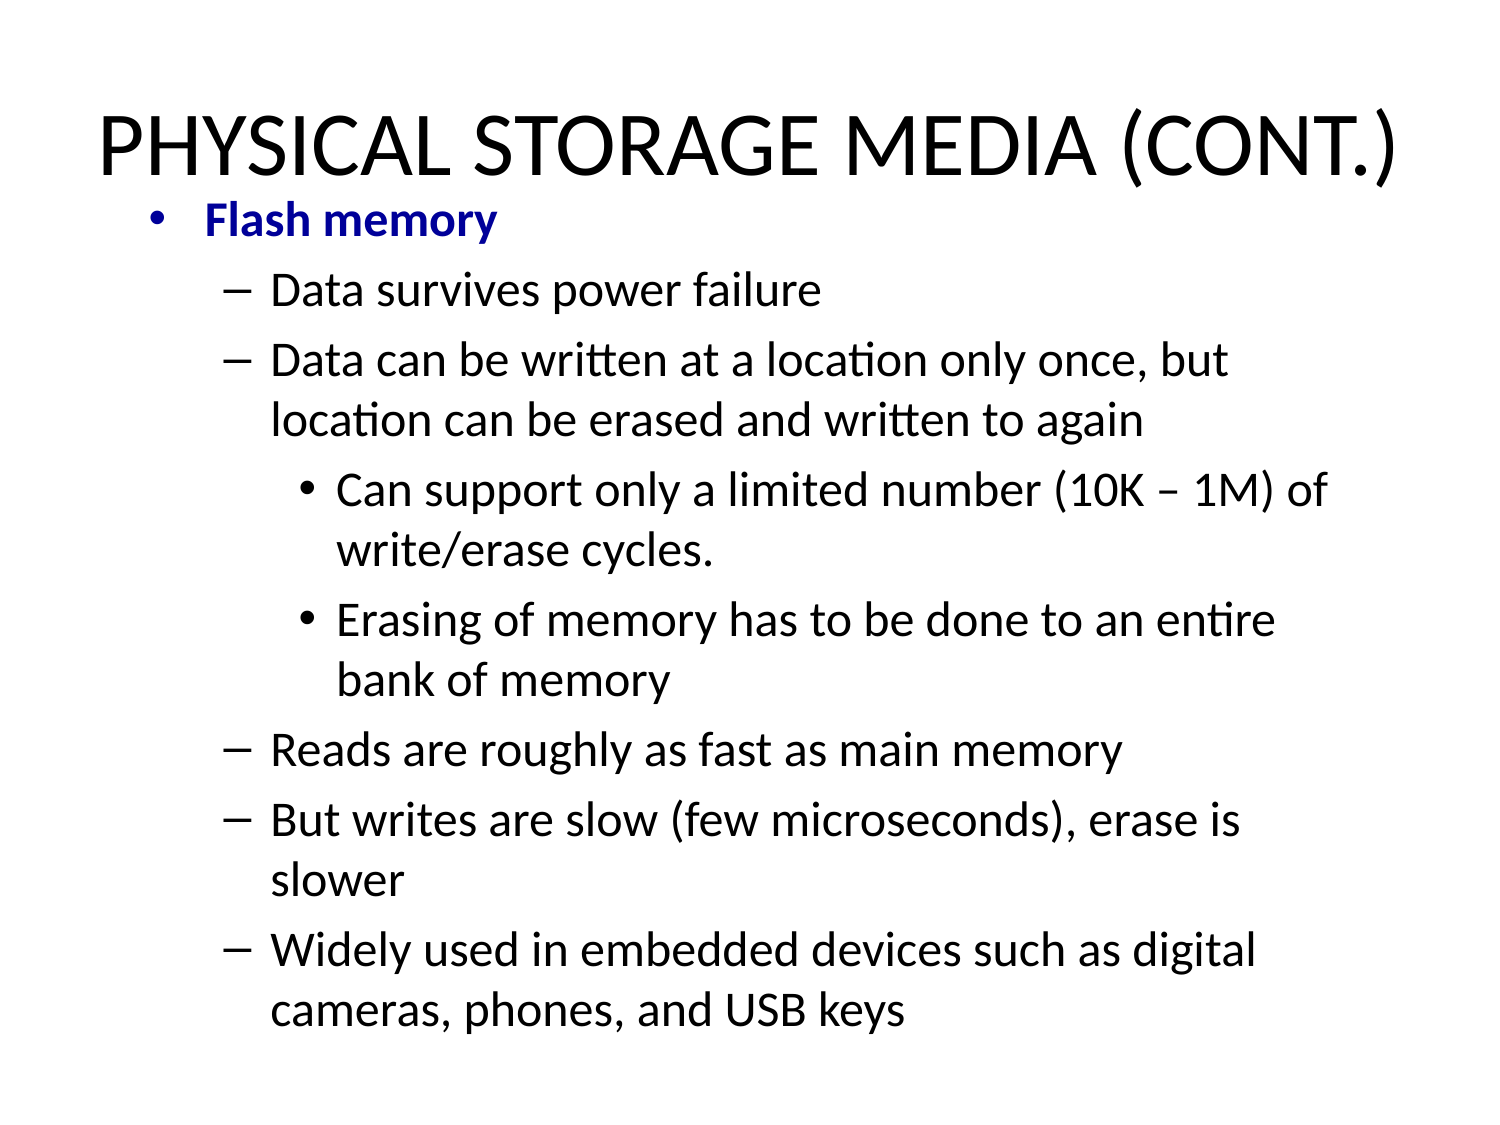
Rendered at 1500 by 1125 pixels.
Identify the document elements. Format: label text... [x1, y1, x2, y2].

list Flash memory Data survives power failure Data can be written at a location only once, but location can be erased and written to again Can support only a limited number (10K – 1M) of write/erase cycles. Erasing of memory has to be done to an entire bank of memory Reads are roughly as fast as main memory But writes are slow (few microseconds), erase is slower Widely used in embedded devices such as digital cameras, phones, and USB keys [133, 179, 1353, 980]
title Physical Storage Media (Cont.) [75, 45, 1425, 233]
